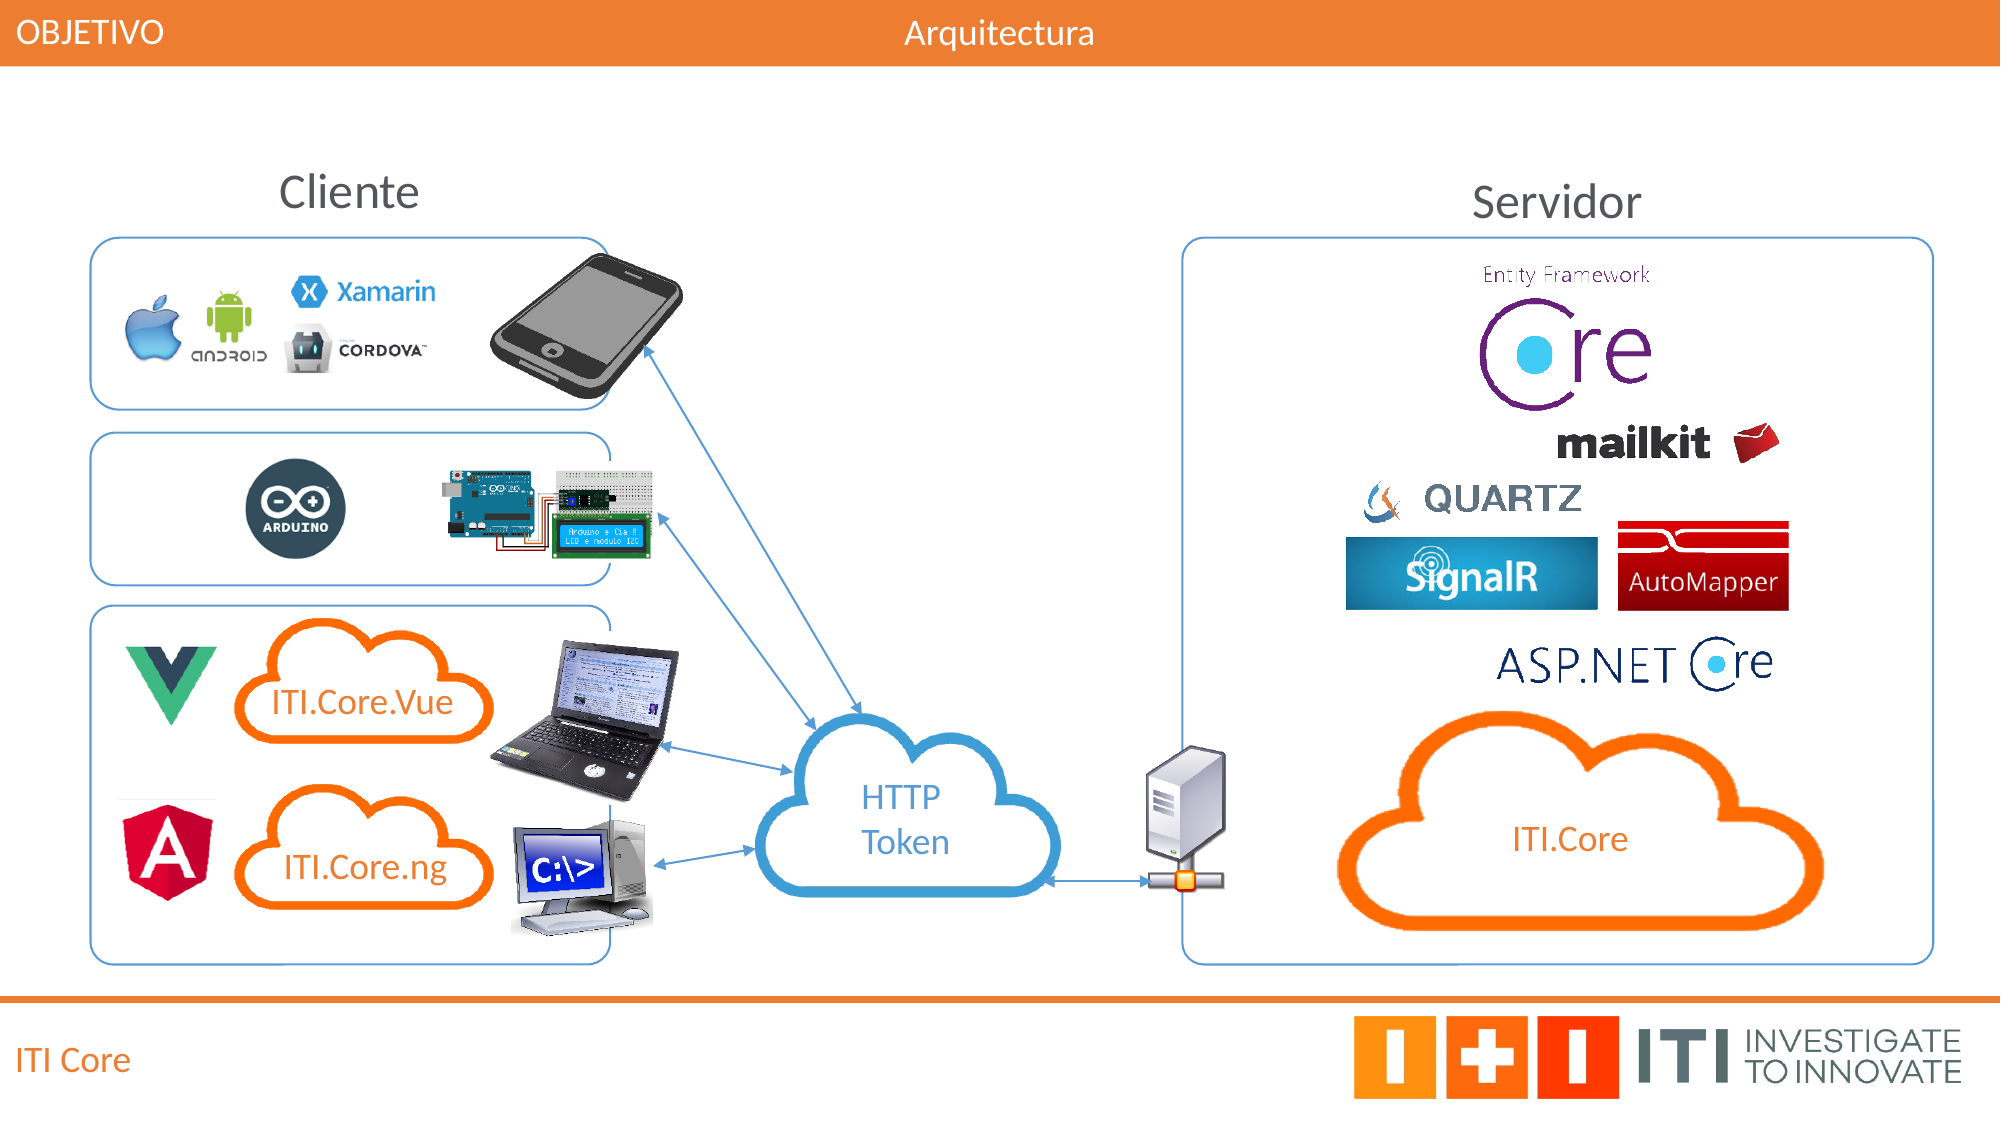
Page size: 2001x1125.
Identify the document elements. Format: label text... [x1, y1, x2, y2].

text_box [0, 992, 2000, 1124]
text_box Cliente [229, 150, 471, 226]
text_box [0, 0, 2000, 67]
text_box Servidor [1437, 161, 1678, 234]
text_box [90, 237, 1934, 965]
